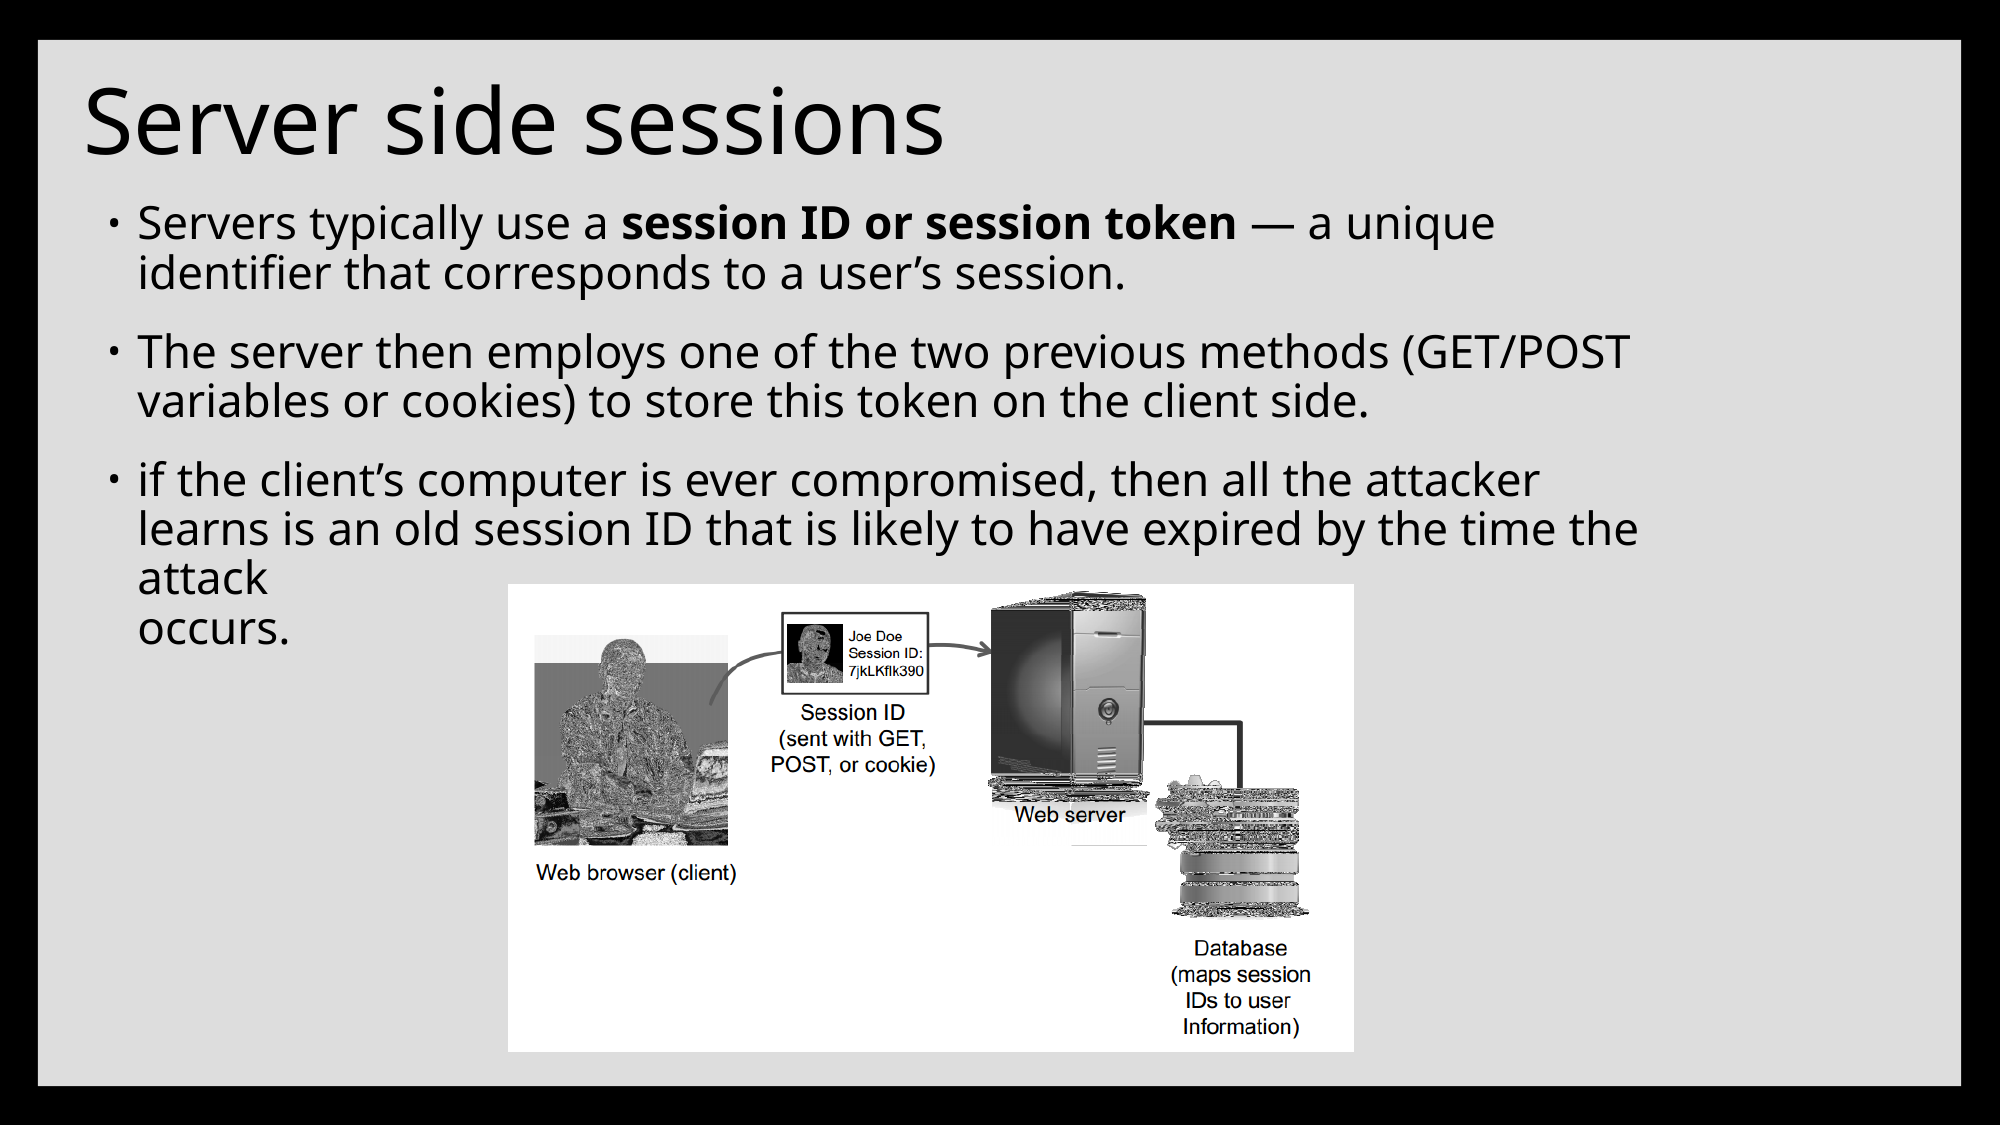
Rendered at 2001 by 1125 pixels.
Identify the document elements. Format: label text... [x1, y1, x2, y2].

list Servers typically use a session ID or session token — a unique identifier that corresponds to a user’s session. The server then employs one of the two previous methods (GET/POST variables or cookies) to store this token on the client side. if the client’s computer is ever compromised, then all the attacker learns is an old session ID that is likely to have expired by the time the attack occurs. [85, 192, 1705, 856]
picture [508, 584, 1354, 1052]
title Server side sessions [68, 13, 1689, 237]
